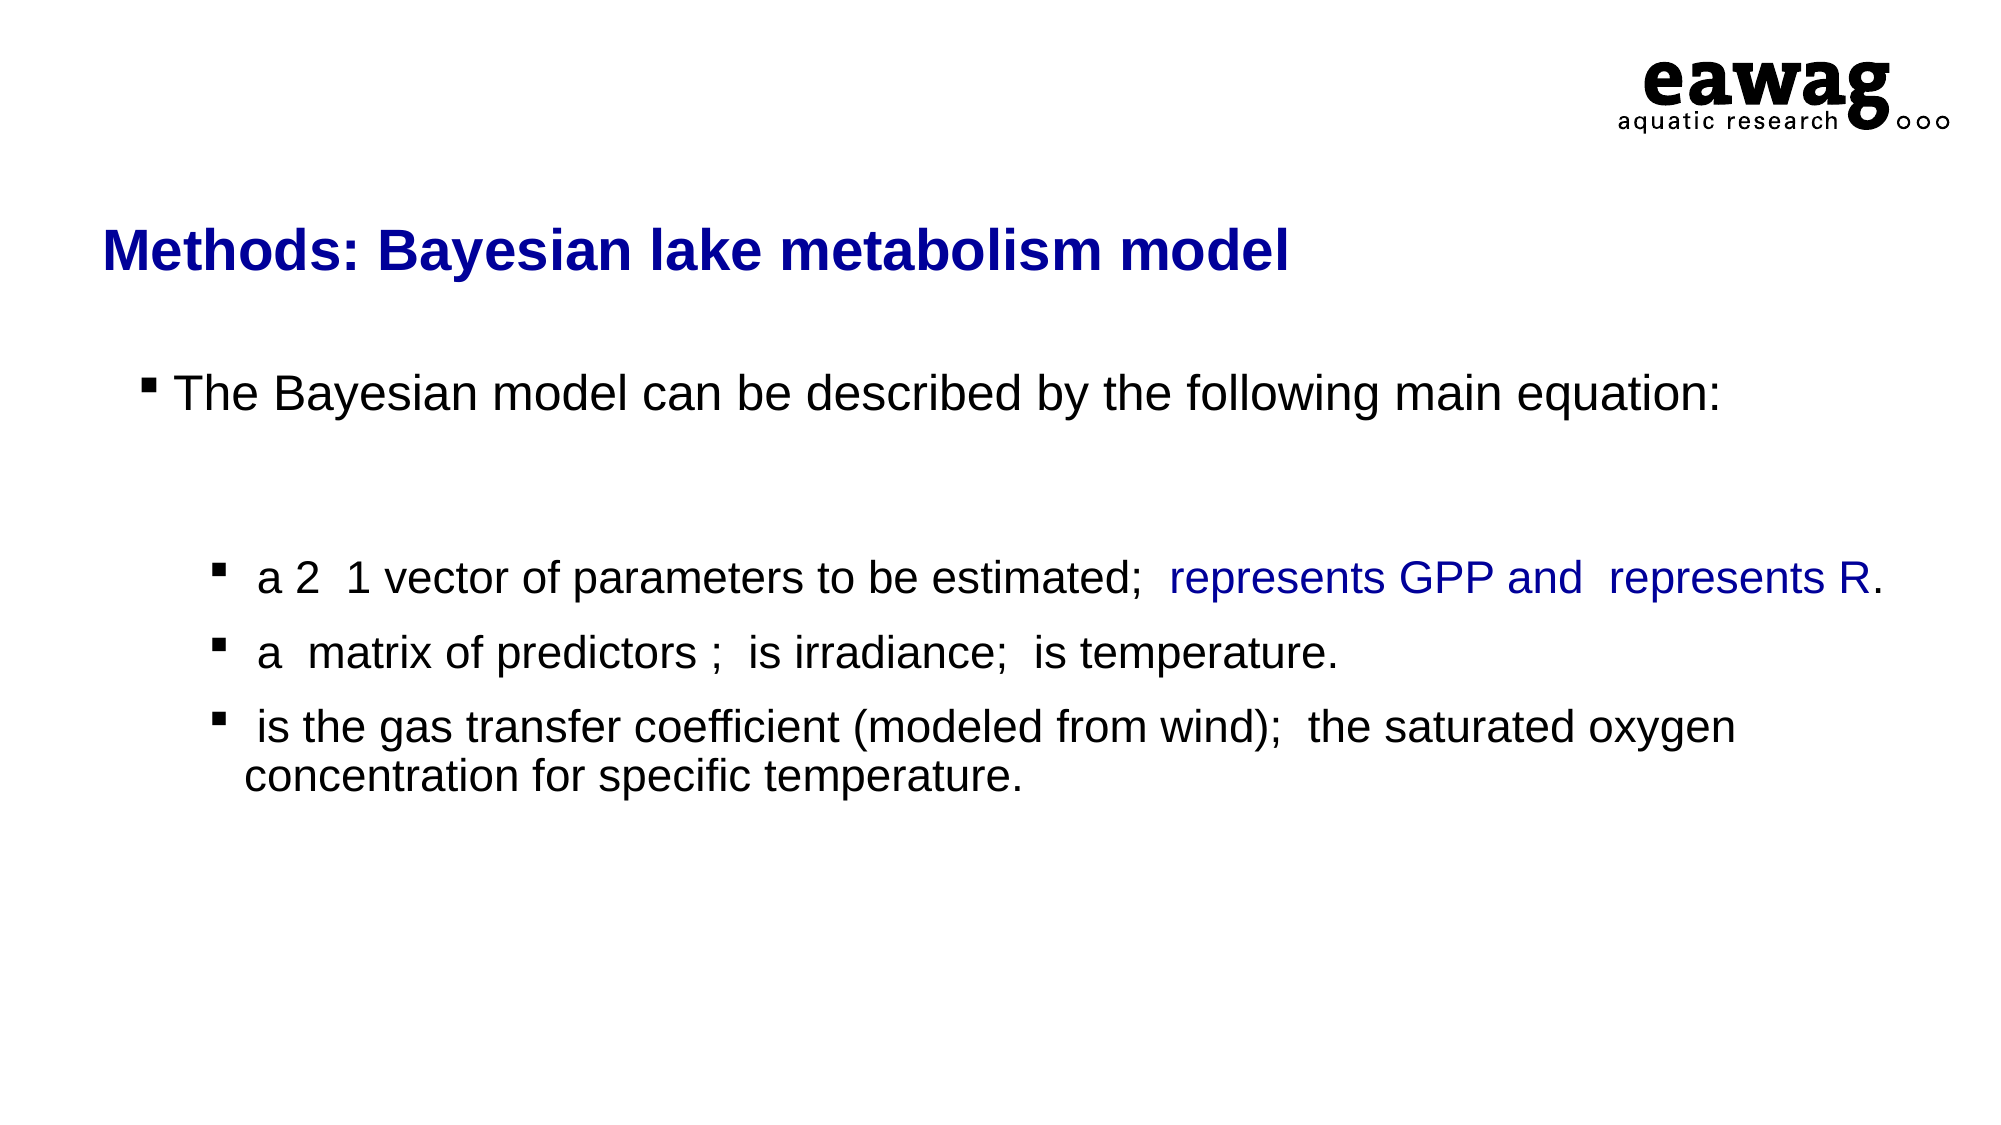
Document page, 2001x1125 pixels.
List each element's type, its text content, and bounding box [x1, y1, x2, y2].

title Methods: Bayesian lake metabolism model [102, 220, 1945, 285]
